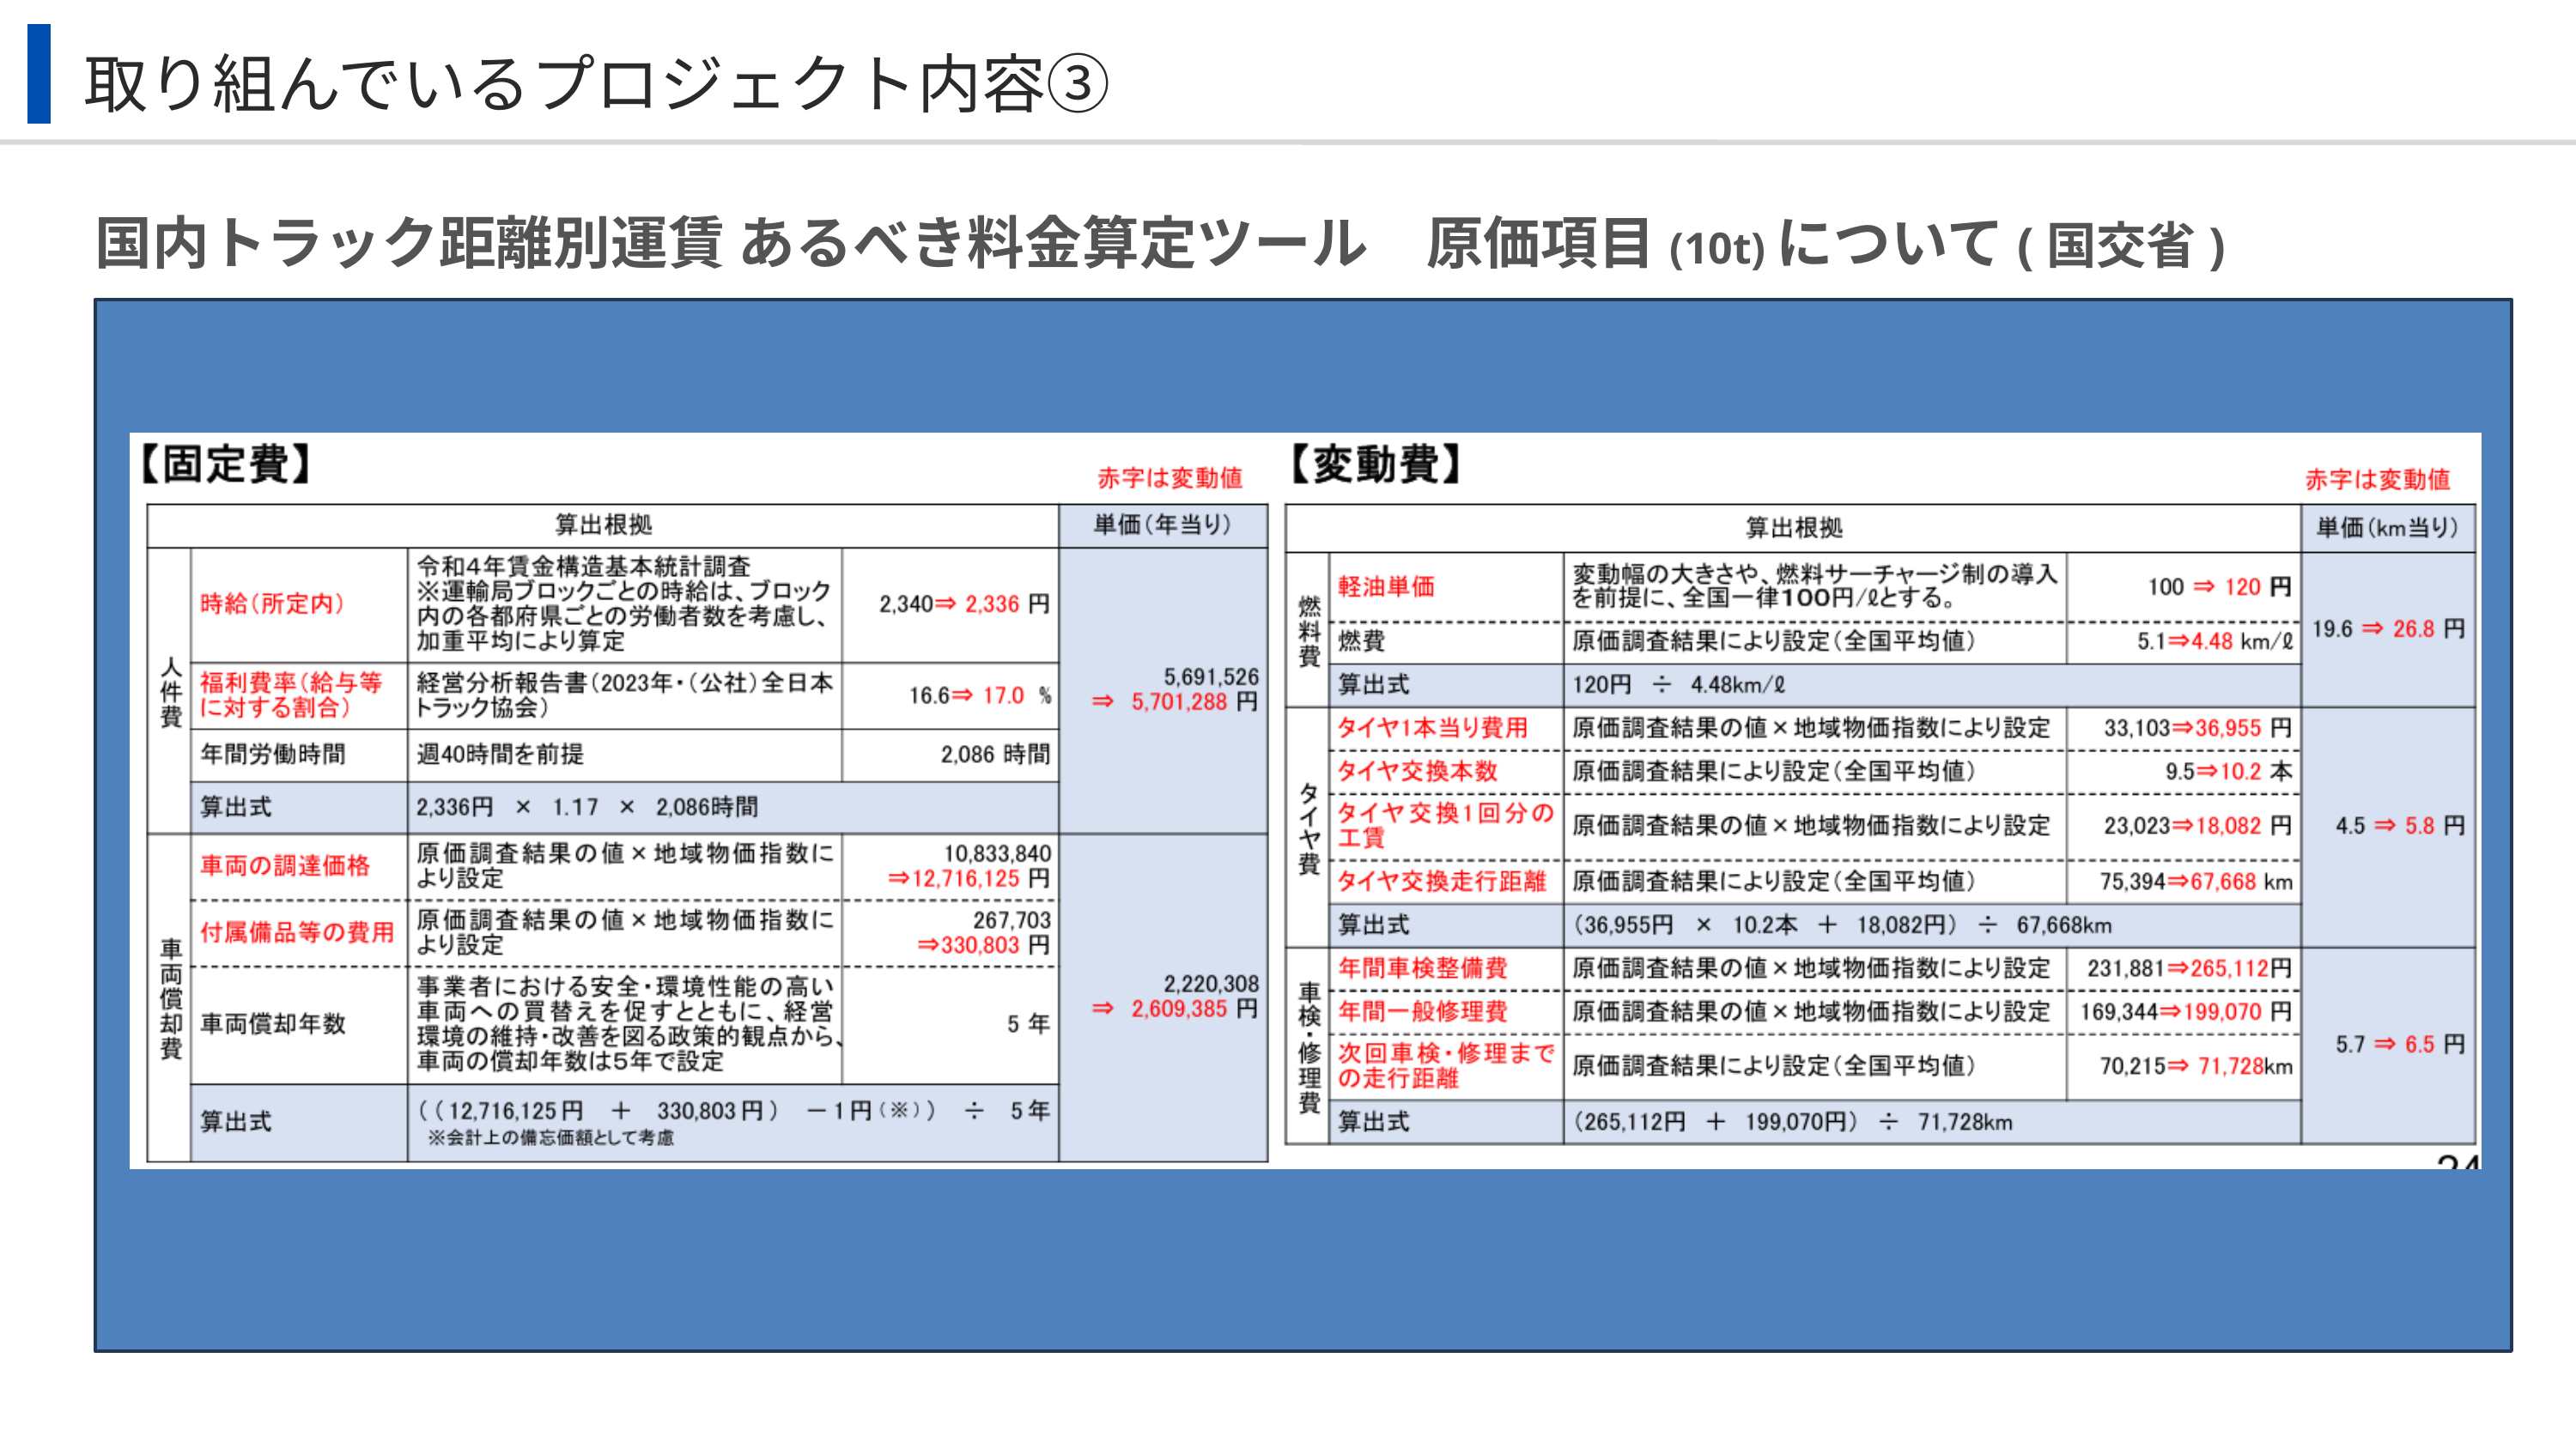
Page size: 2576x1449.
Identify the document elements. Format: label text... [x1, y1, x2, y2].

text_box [27, 23, 52, 124]
picture [129, 433, 2482, 1170]
text_box HTMLサイト [94, 298, 2513, 1353]
text_box 取り組んでいるプロジェクト内容③ [83, 24, 2432, 121]
text_box 国内トラック距離別運賃 あるべき料金算定ツール 原価項目(10t)について(国交省) [94, 206, 2432, 276]
